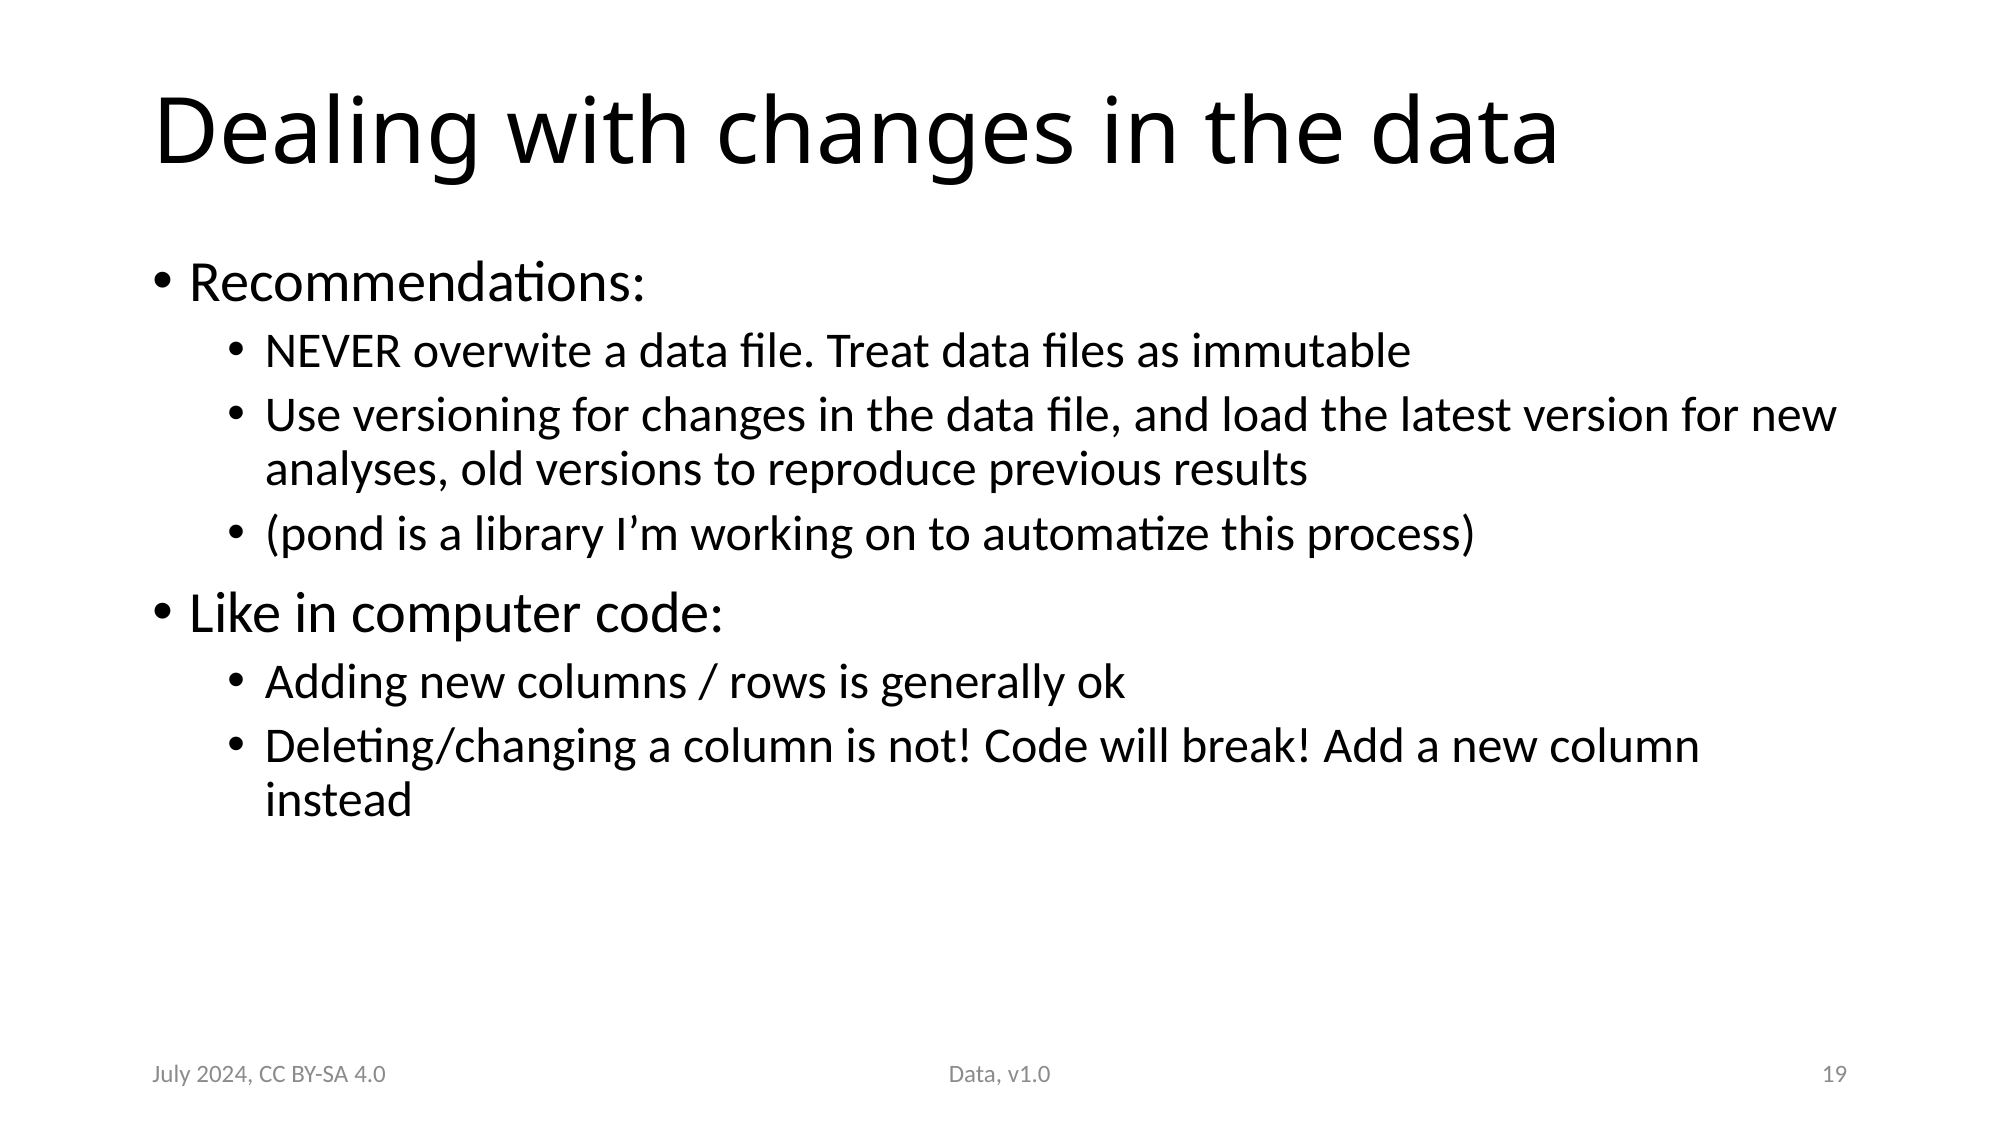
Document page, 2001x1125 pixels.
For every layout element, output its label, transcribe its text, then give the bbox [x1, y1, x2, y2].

title Dealing with changes in the data [137, 59, 1863, 209]
list Recommendations: NEVER overwite a data file. Treat data files as immutable Use versioning for changes in the data file, and load the latest version for new analyses, old versions to reproduce previous results (pond is a library I’m working on to automatize this process) Like in computer code: Adding new columns / rows is generally ok Deleting/changing a column is not! Code will break! Add a new column instead [137, 243, 1863, 1014]
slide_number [137, 1042, 588, 1103]
slide_number 19 [1412, 1042, 1863, 1103]
footer Data, v1.0 [662, 1042, 1338, 1103]
